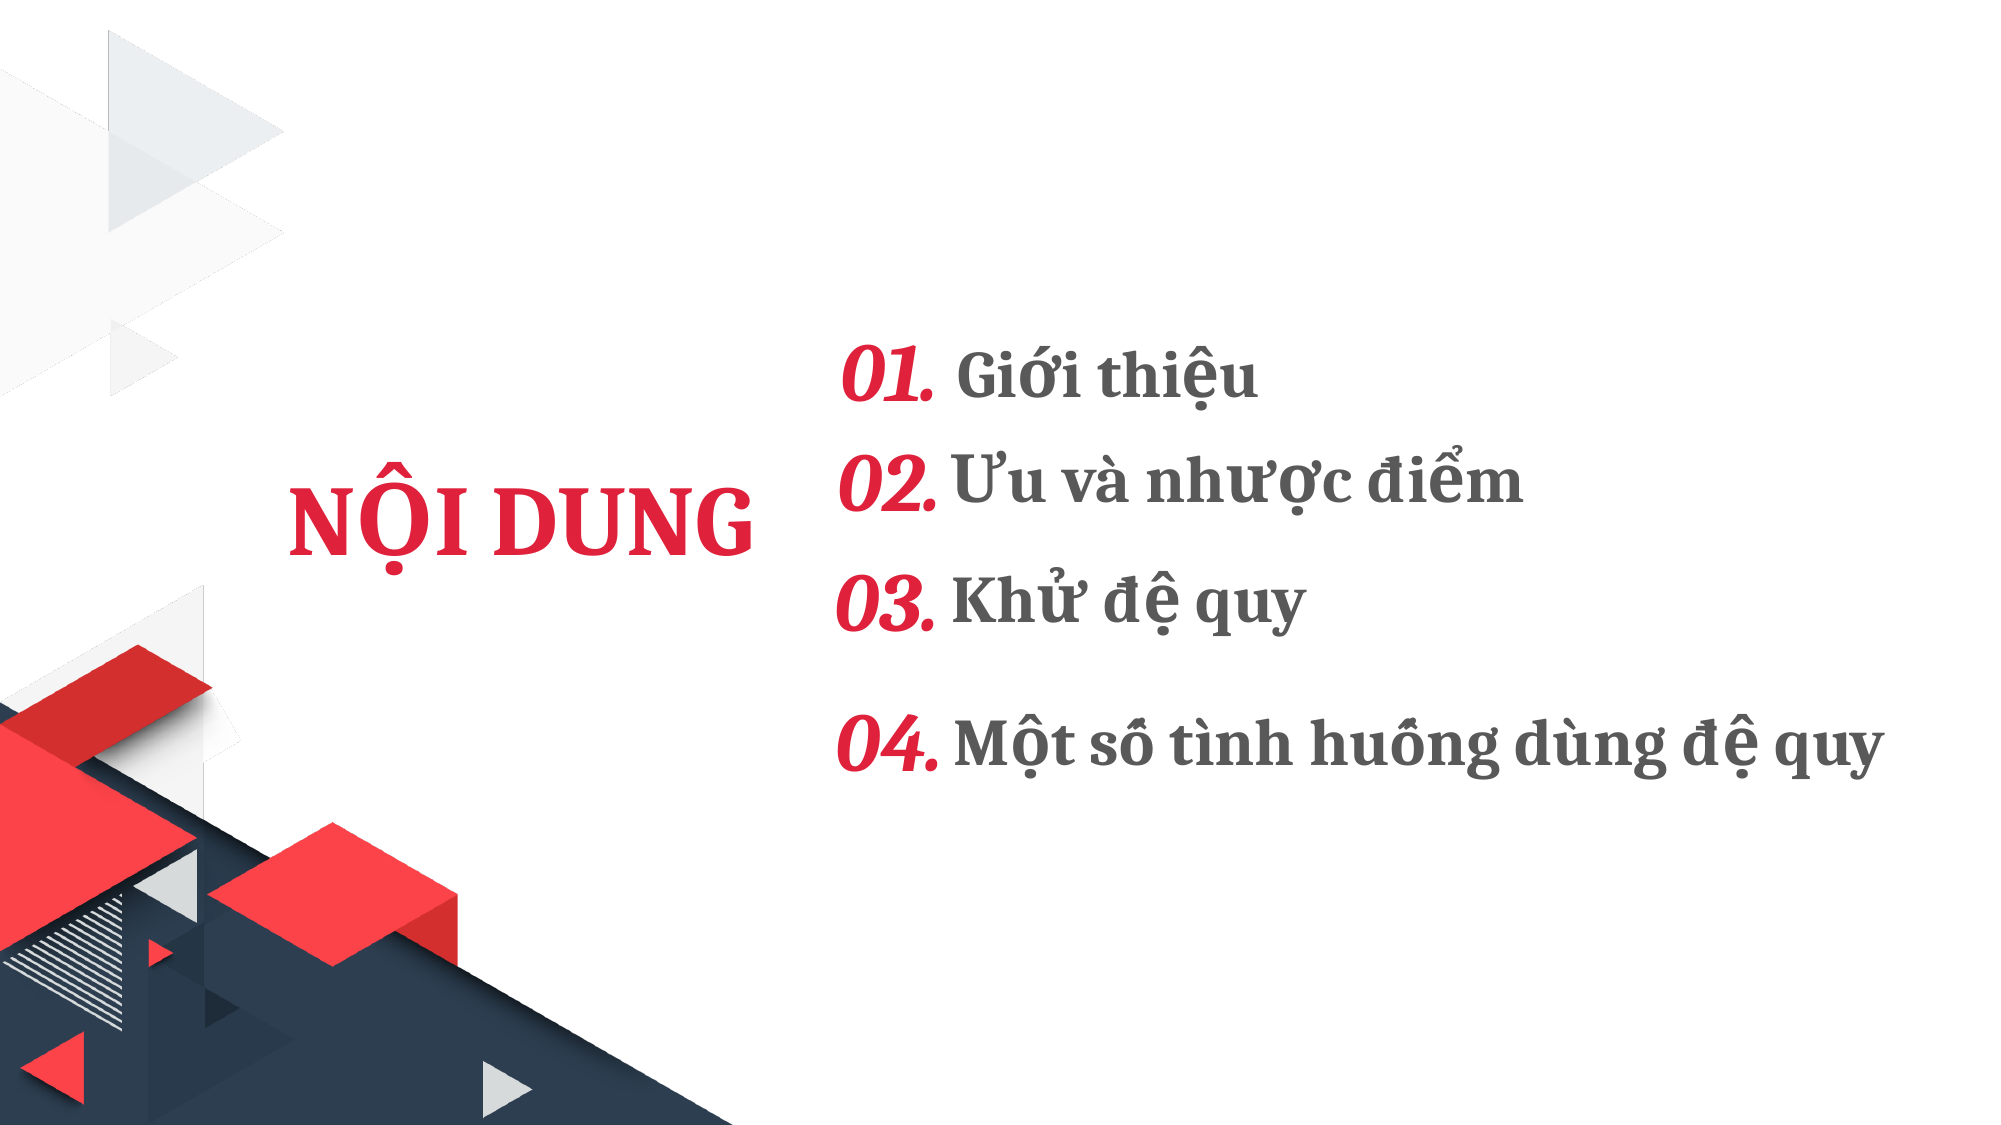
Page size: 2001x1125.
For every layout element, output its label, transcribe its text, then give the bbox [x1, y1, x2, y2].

text_box 04. [820, 643, 959, 796]
text_box 02. [822, 370, 957, 508]
text_box NỘI DUNG [272, 448, 769, 583]
text_box Khử đệ quy [955, 508, 1323, 643]
text_box Một số tình huống dùng đệ quy [959, 651, 1902, 786]
picture [0, 30, 733, 1125]
text_box Giới thiệu [954, 283, 1276, 388]
text_box 03. [820, 490, 955, 656]
text_box 01. [825, 260, 954, 370]
text_box Ưu và nhược điểm [957, 388, 1540, 524]
